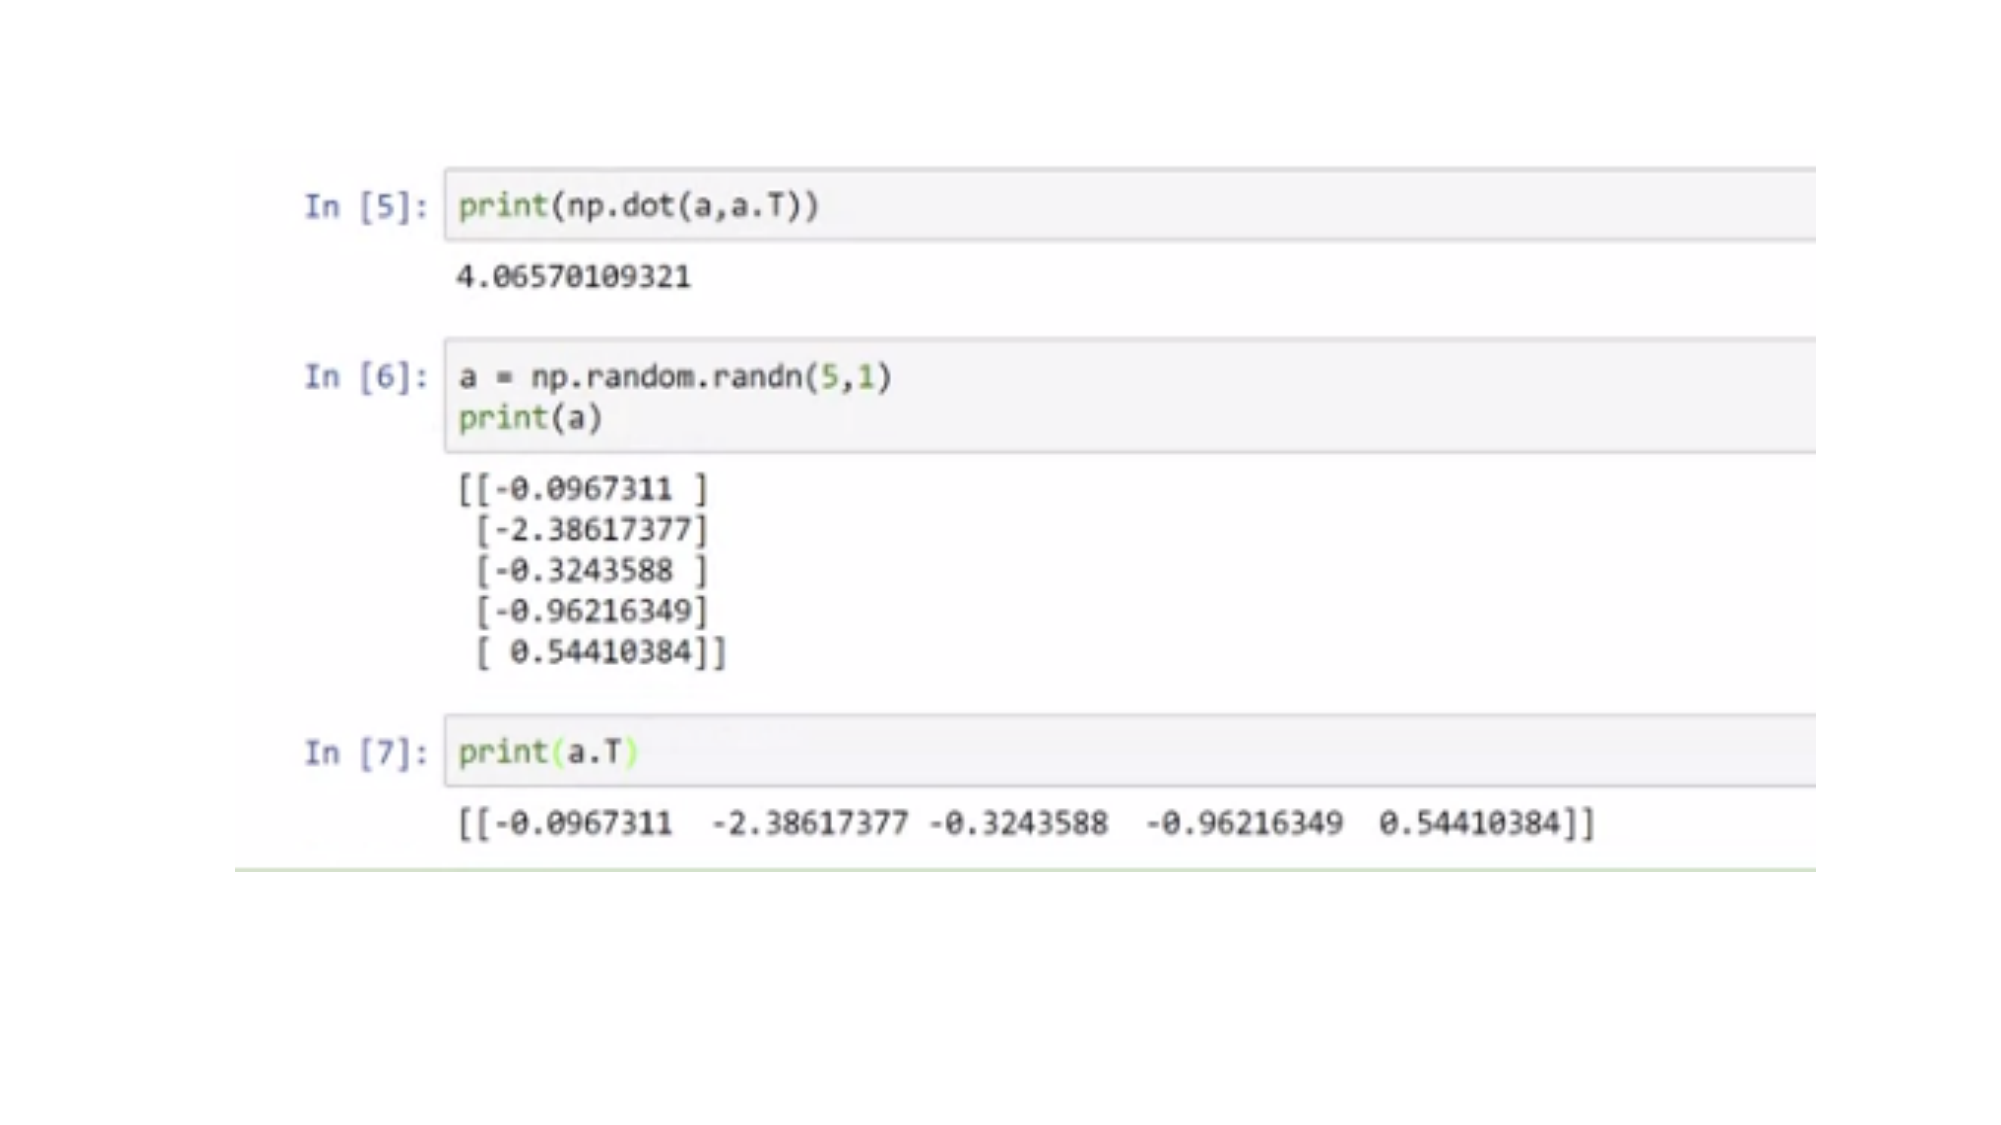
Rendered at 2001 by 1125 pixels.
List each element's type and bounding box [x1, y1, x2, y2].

list [235, 149, 1816, 872]
